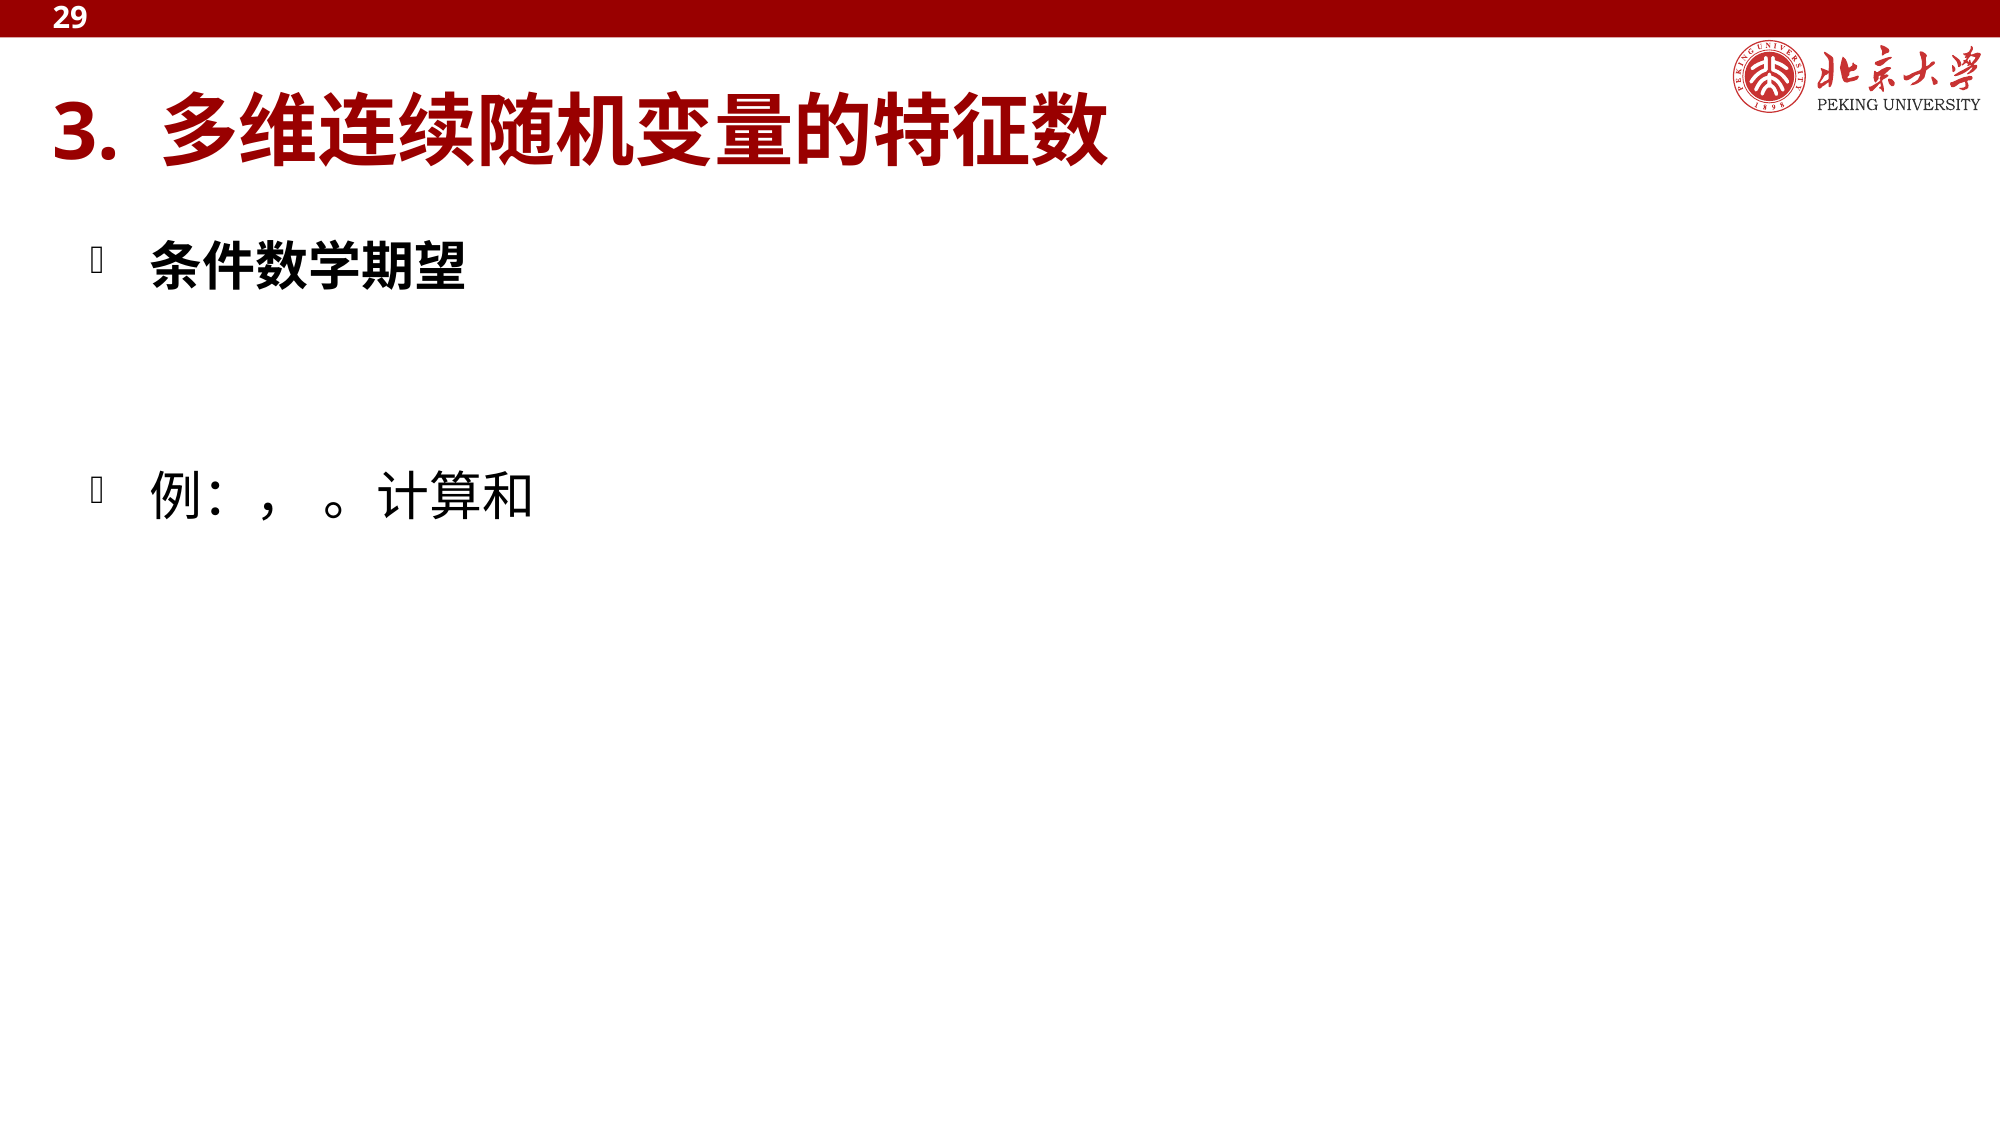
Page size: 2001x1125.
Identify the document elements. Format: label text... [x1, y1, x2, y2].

title 3. 多维连续随机变量的特征数 [37, 62, 1951, 194]
slide_number 29 [37, 5, 225, 34]
